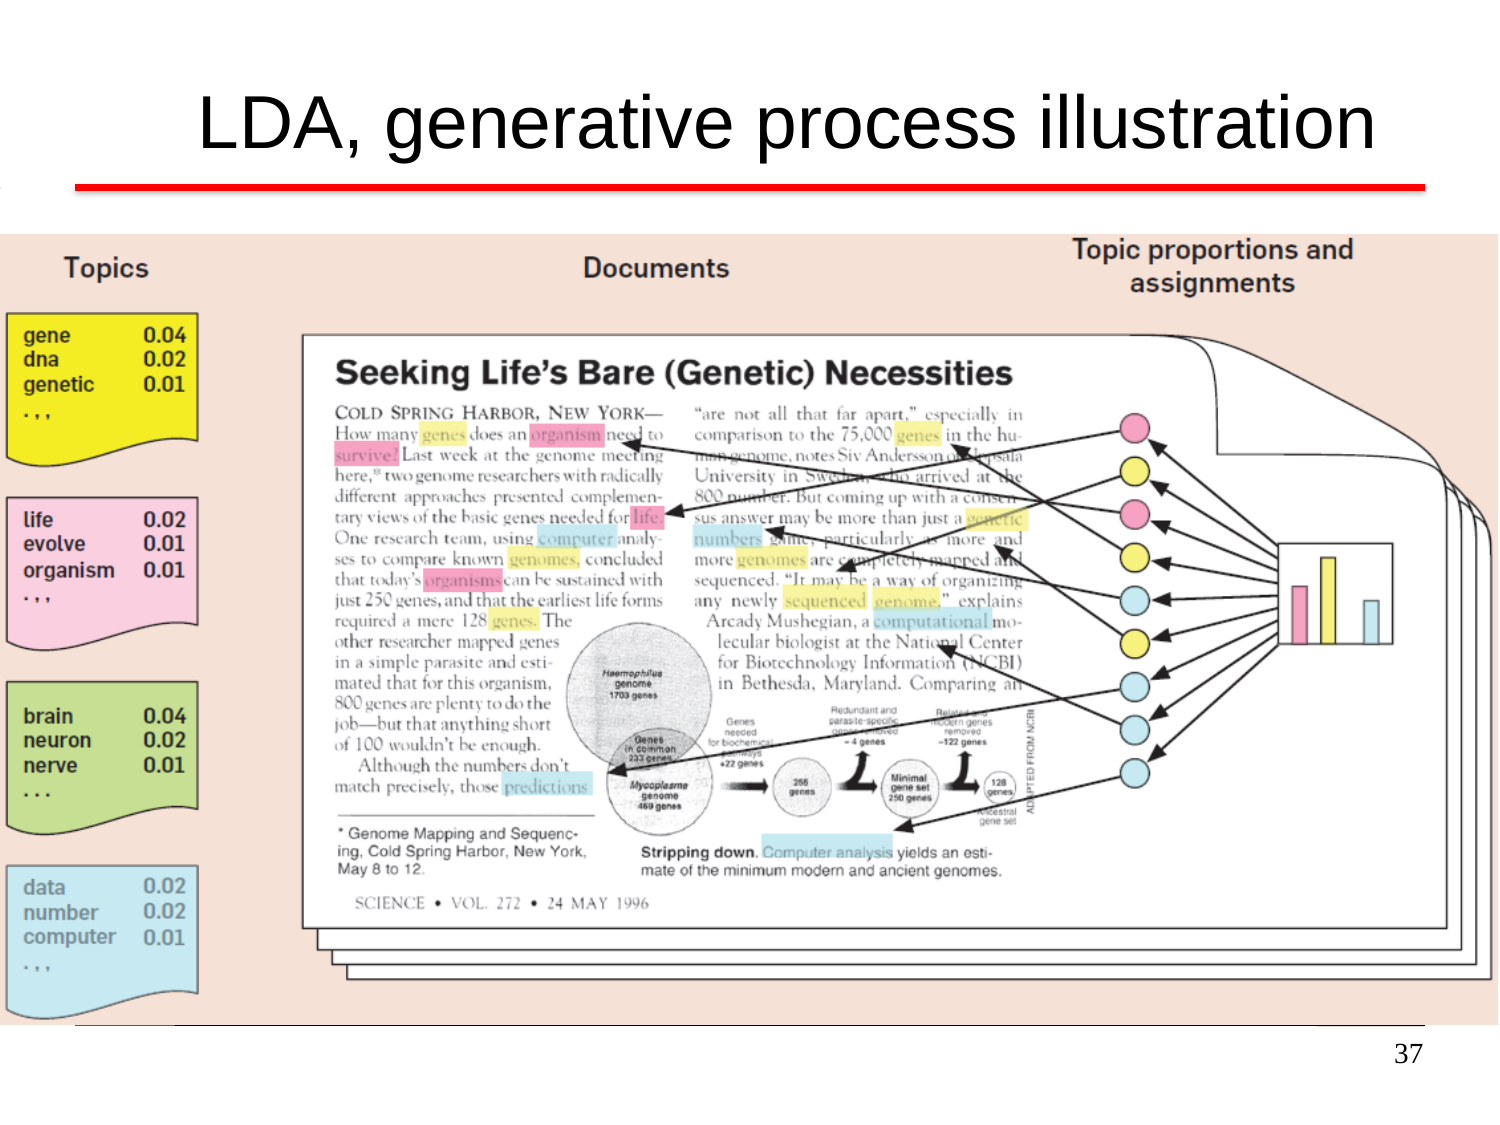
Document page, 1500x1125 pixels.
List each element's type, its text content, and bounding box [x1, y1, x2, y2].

text_box 37 [1075, 1037, 1424, 1114]
title LDA, generative process illustration [75, 24, 1500, 213]
picture [0, 234, 1498, 1026]
